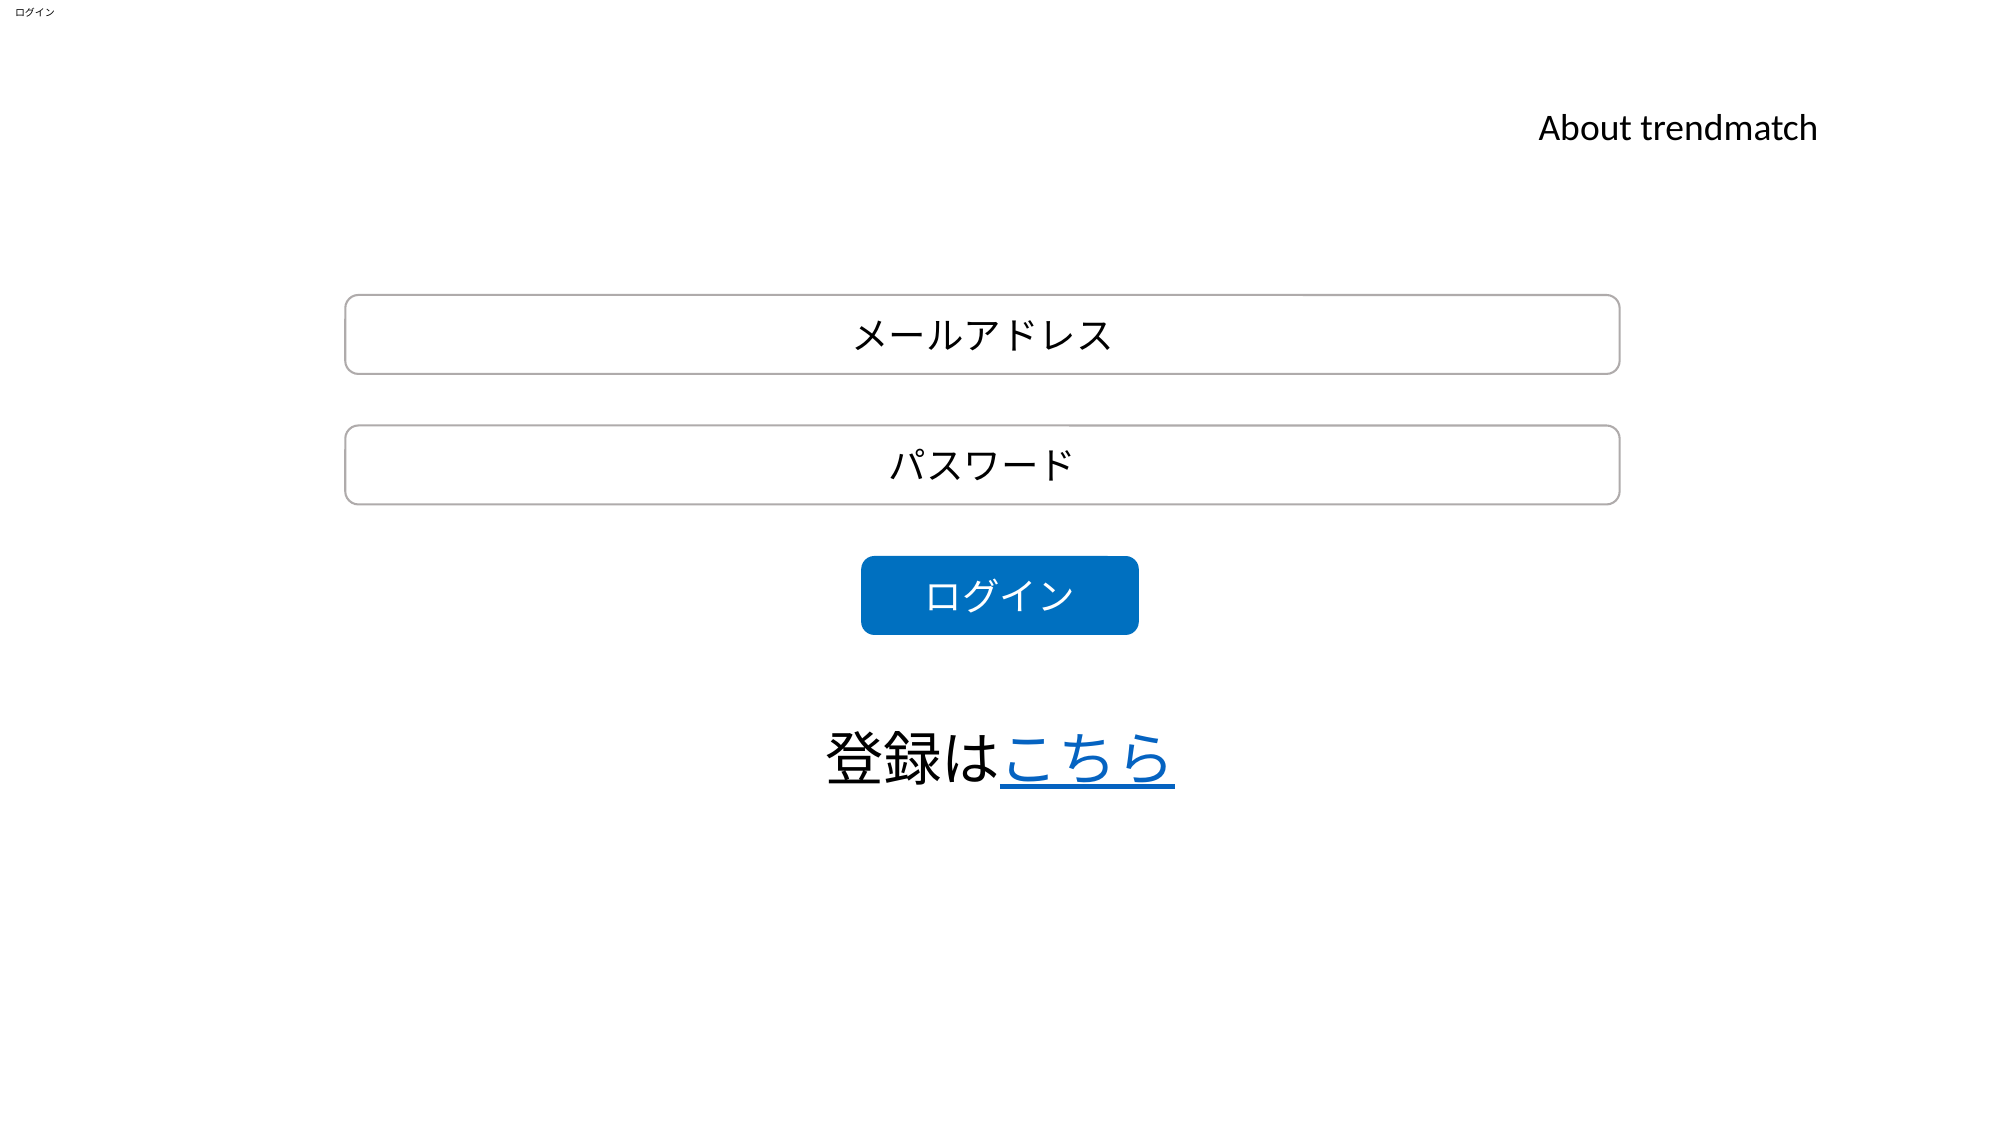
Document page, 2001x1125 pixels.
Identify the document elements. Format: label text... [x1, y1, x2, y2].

text_box About trendmatch [1523, 95, 1834, 155]
text_box メールアドレス [344, 293, 1621, 375]
text_box パスワード [344, 424, 1621, 506]
text_box 登録はこちら [380, 714, 1620, 814]
text_box ログイン [860, 554, 1140, 636]
title ログイン [0, 0, 275, 26]
